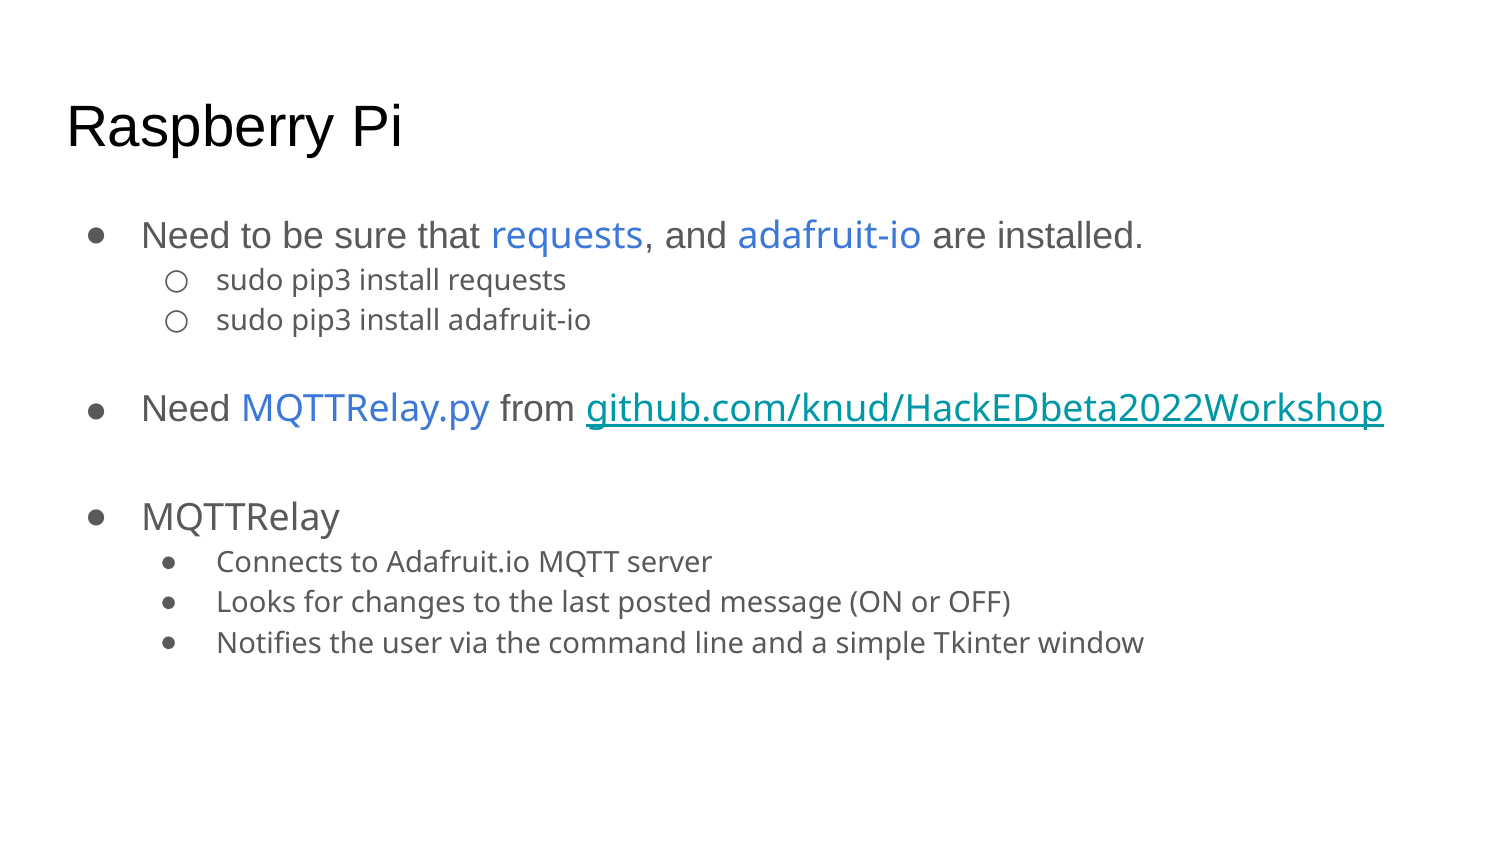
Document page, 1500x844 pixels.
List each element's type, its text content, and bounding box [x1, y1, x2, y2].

title Raspberry Pi [51, 72, 1449, 167]
list Need to be sure that requests, and adafruit-io are installed. sudo pip3 install requests sudo pip3 install adafruit-io Need MQTTRelay.py from github.com/knud/HackEDbeta2022Workshop MQTTRelay Connects to Adafruit.io MQTT server Looks for changes to the last posted message (ON or OFF) Notifies the user via the command line and a simple Tkinter window [51, 189, 1449, 750]
